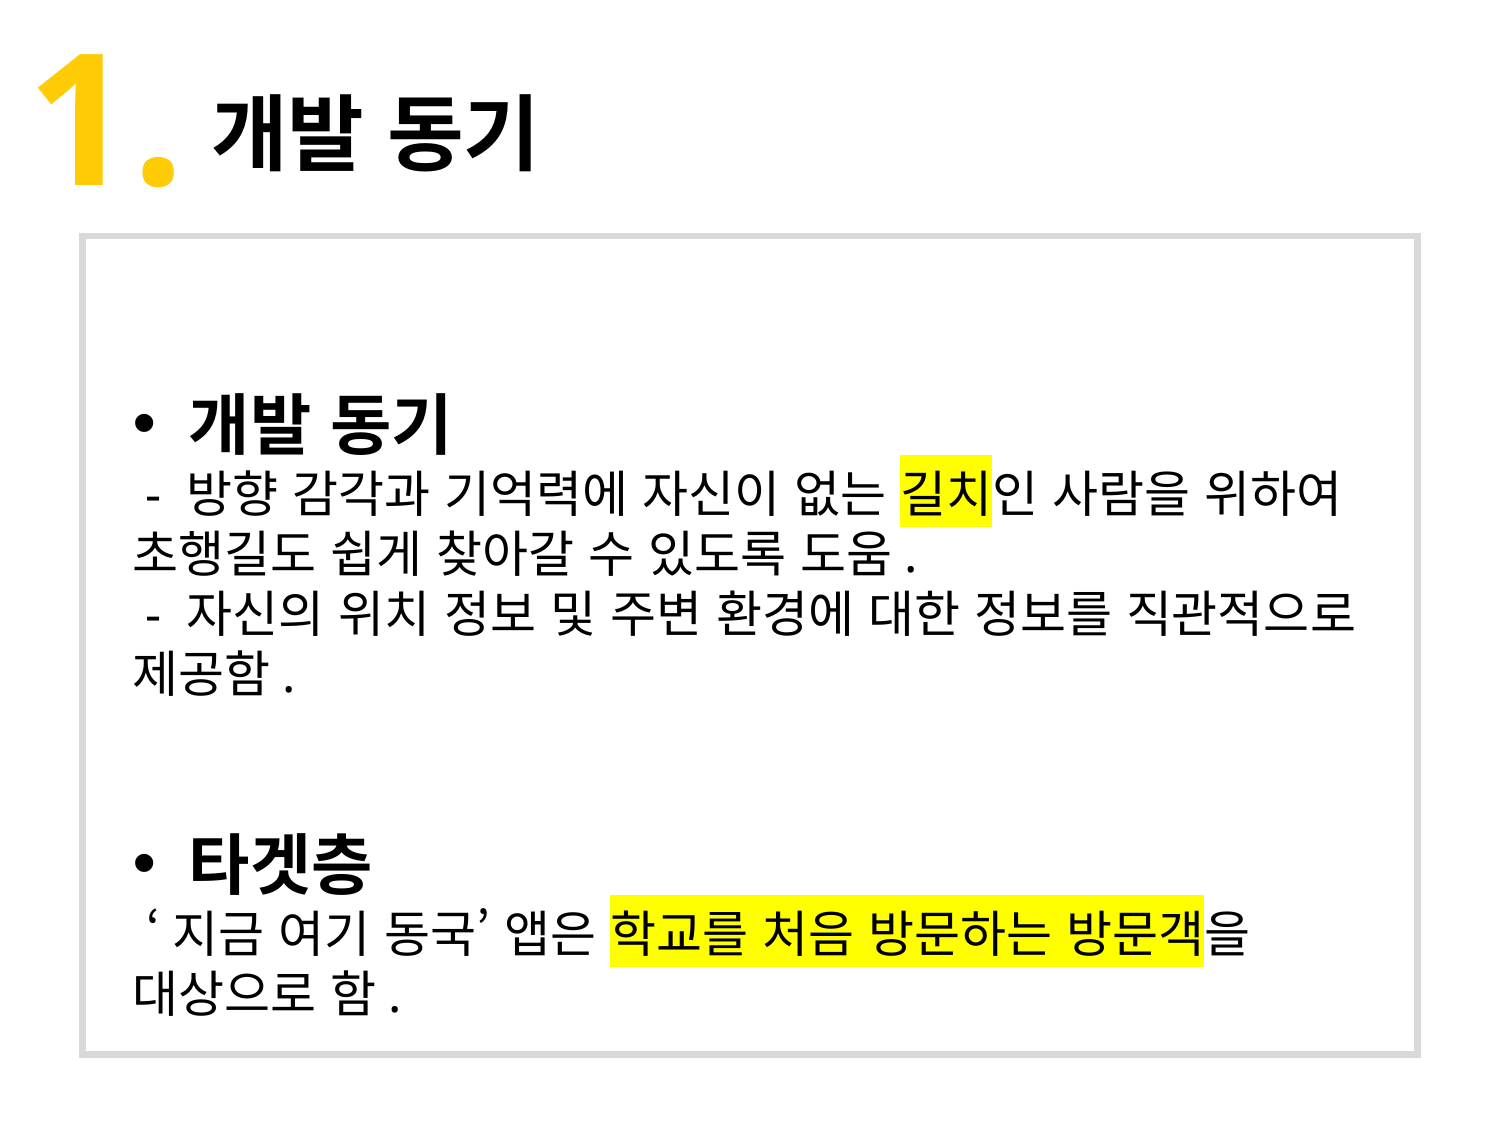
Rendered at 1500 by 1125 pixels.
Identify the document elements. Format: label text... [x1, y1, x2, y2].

text_box 개발 동기 [305, 73, 1231, 189]
text_box 1. [0, 0, 305, 230]
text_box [82, 236, 1418, 1055]
